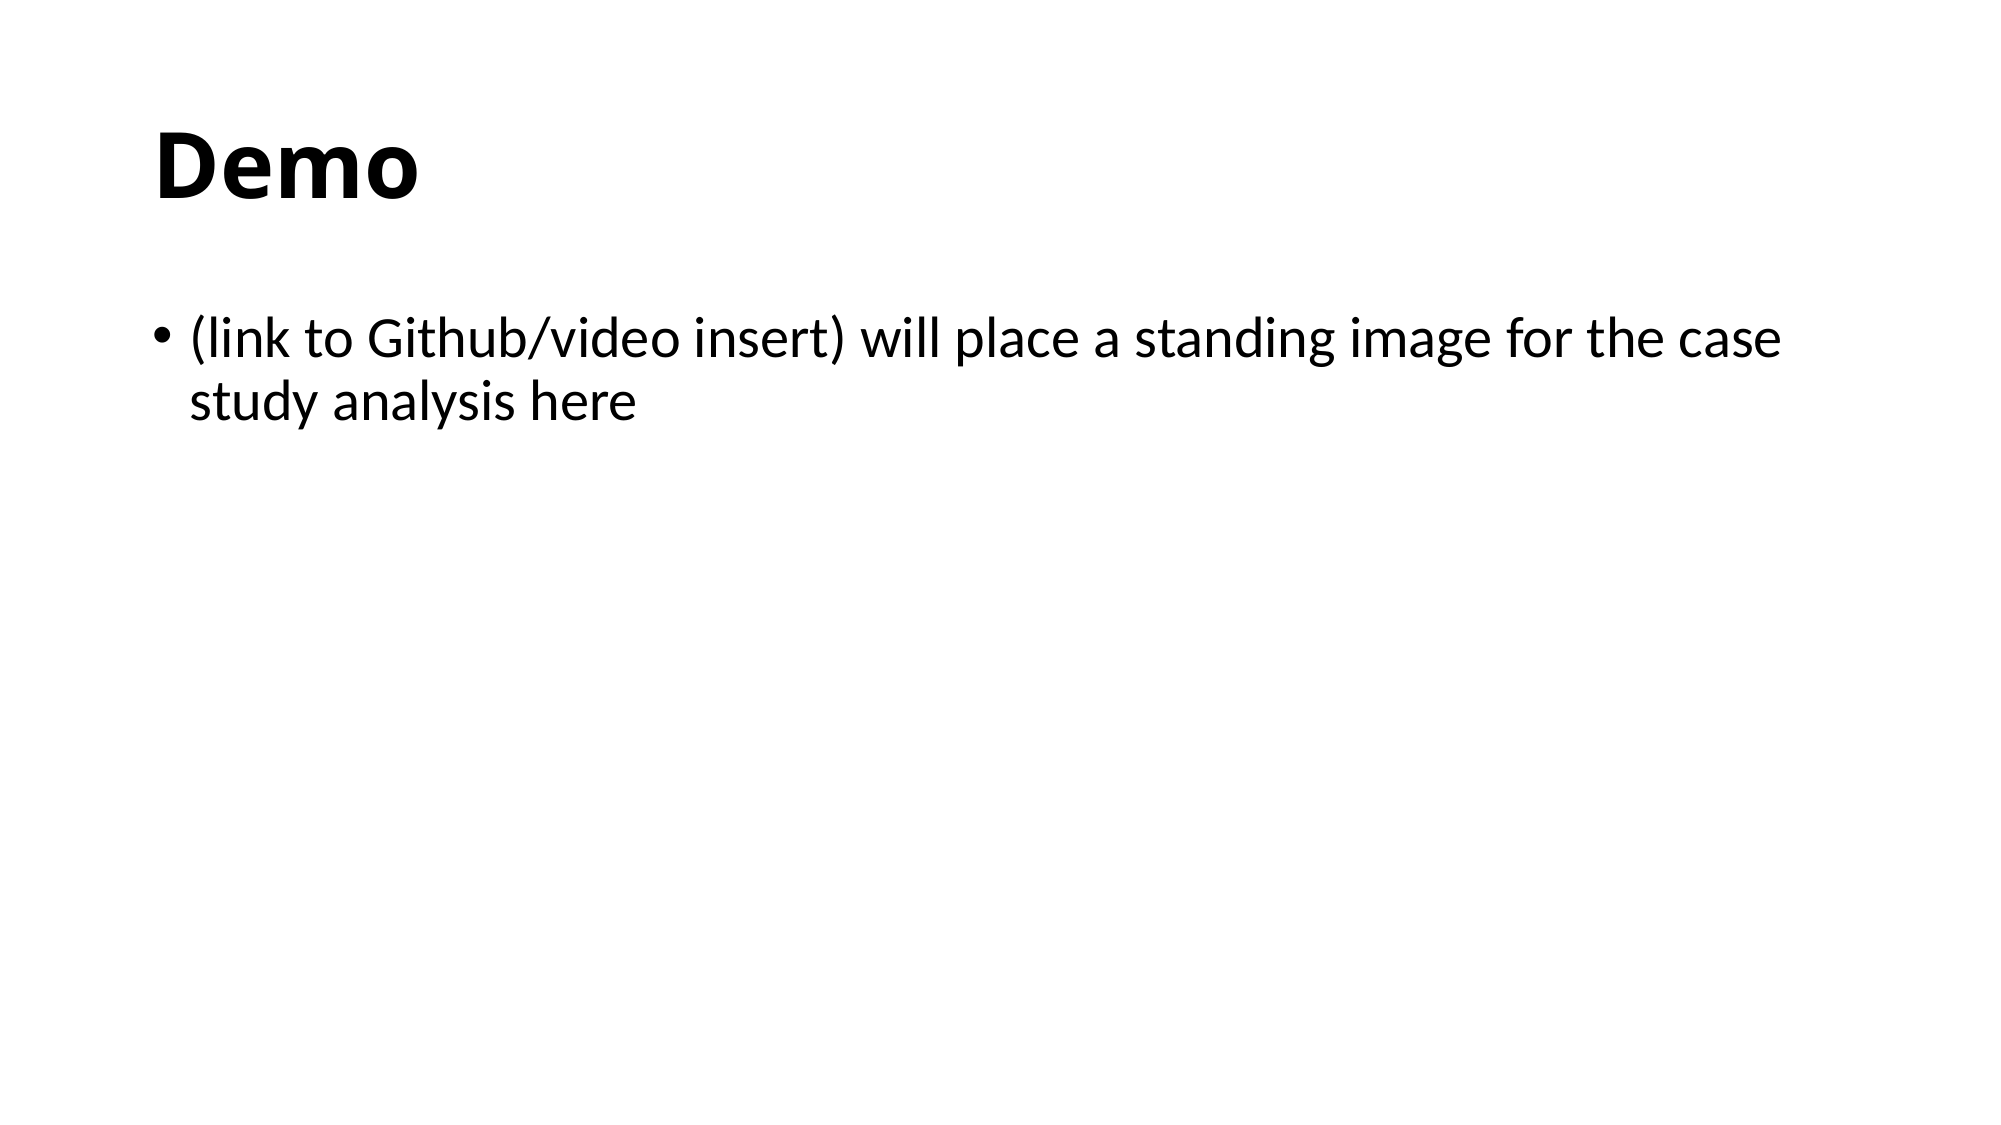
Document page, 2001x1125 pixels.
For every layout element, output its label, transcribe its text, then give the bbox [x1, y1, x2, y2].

list (link to Github/video insert) will place a standing image for the case study analysis here [137, 299, 1863, 1014]
title Demo [137, 59, 1863, 278]
